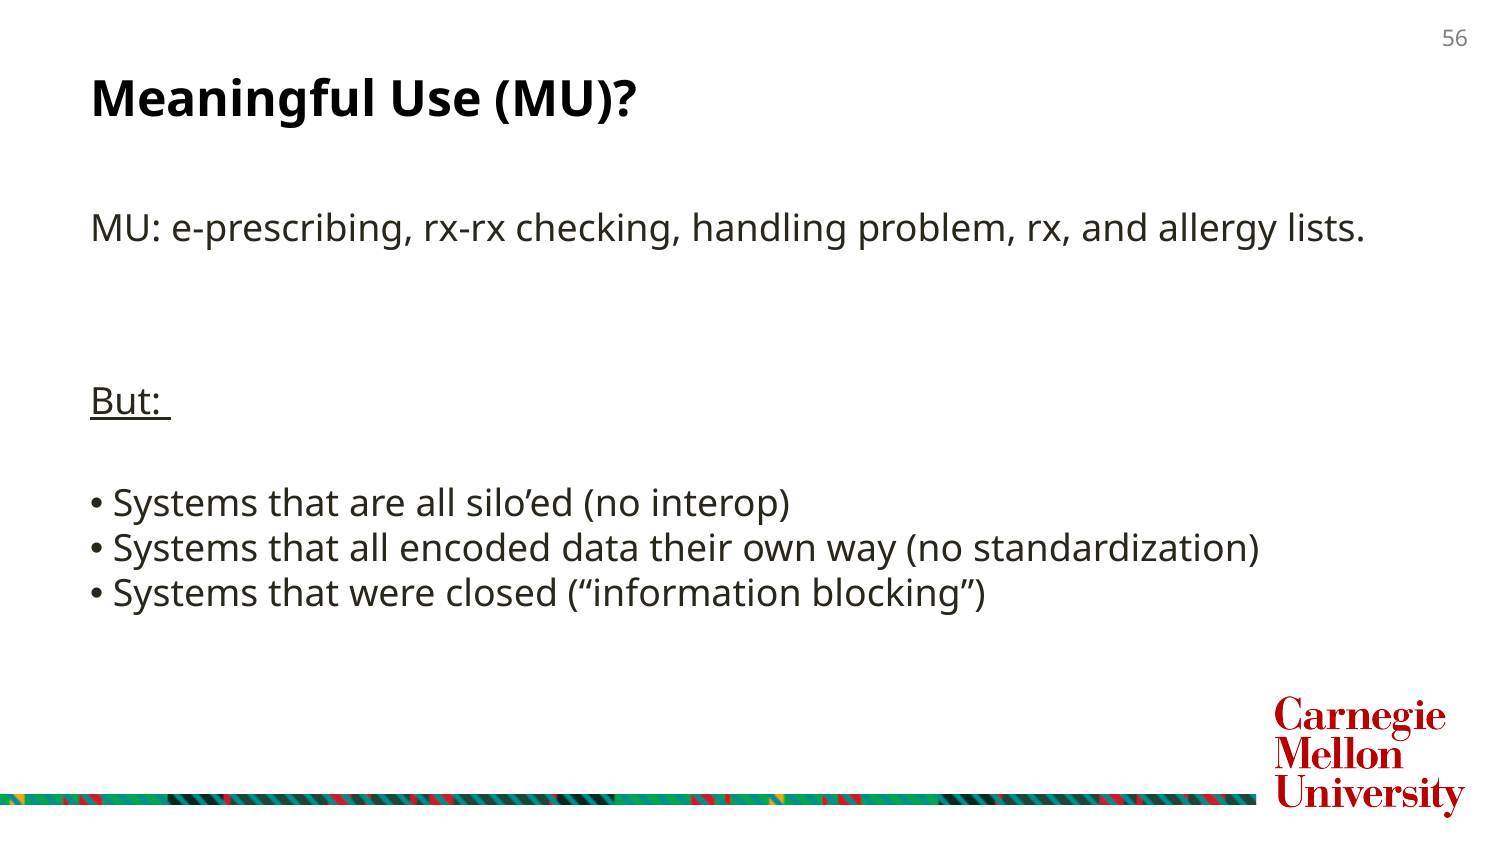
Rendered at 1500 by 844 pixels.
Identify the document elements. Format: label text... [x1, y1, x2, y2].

list MU: e-prescribing, rx-rx checking, handling problem, rx, and allergy lists. But: Systems that are all silo’ed (no interop) Systems that all encoded data their own way (no standardization) Systems that were closed (“information blocking”) [75, 196, 1425, 760]
title Meaningful Use (MU)? [75, 59, 1425, 160]
picture [0, 794, 1257, 805]
picture [1275, 696, 1465, 818]
